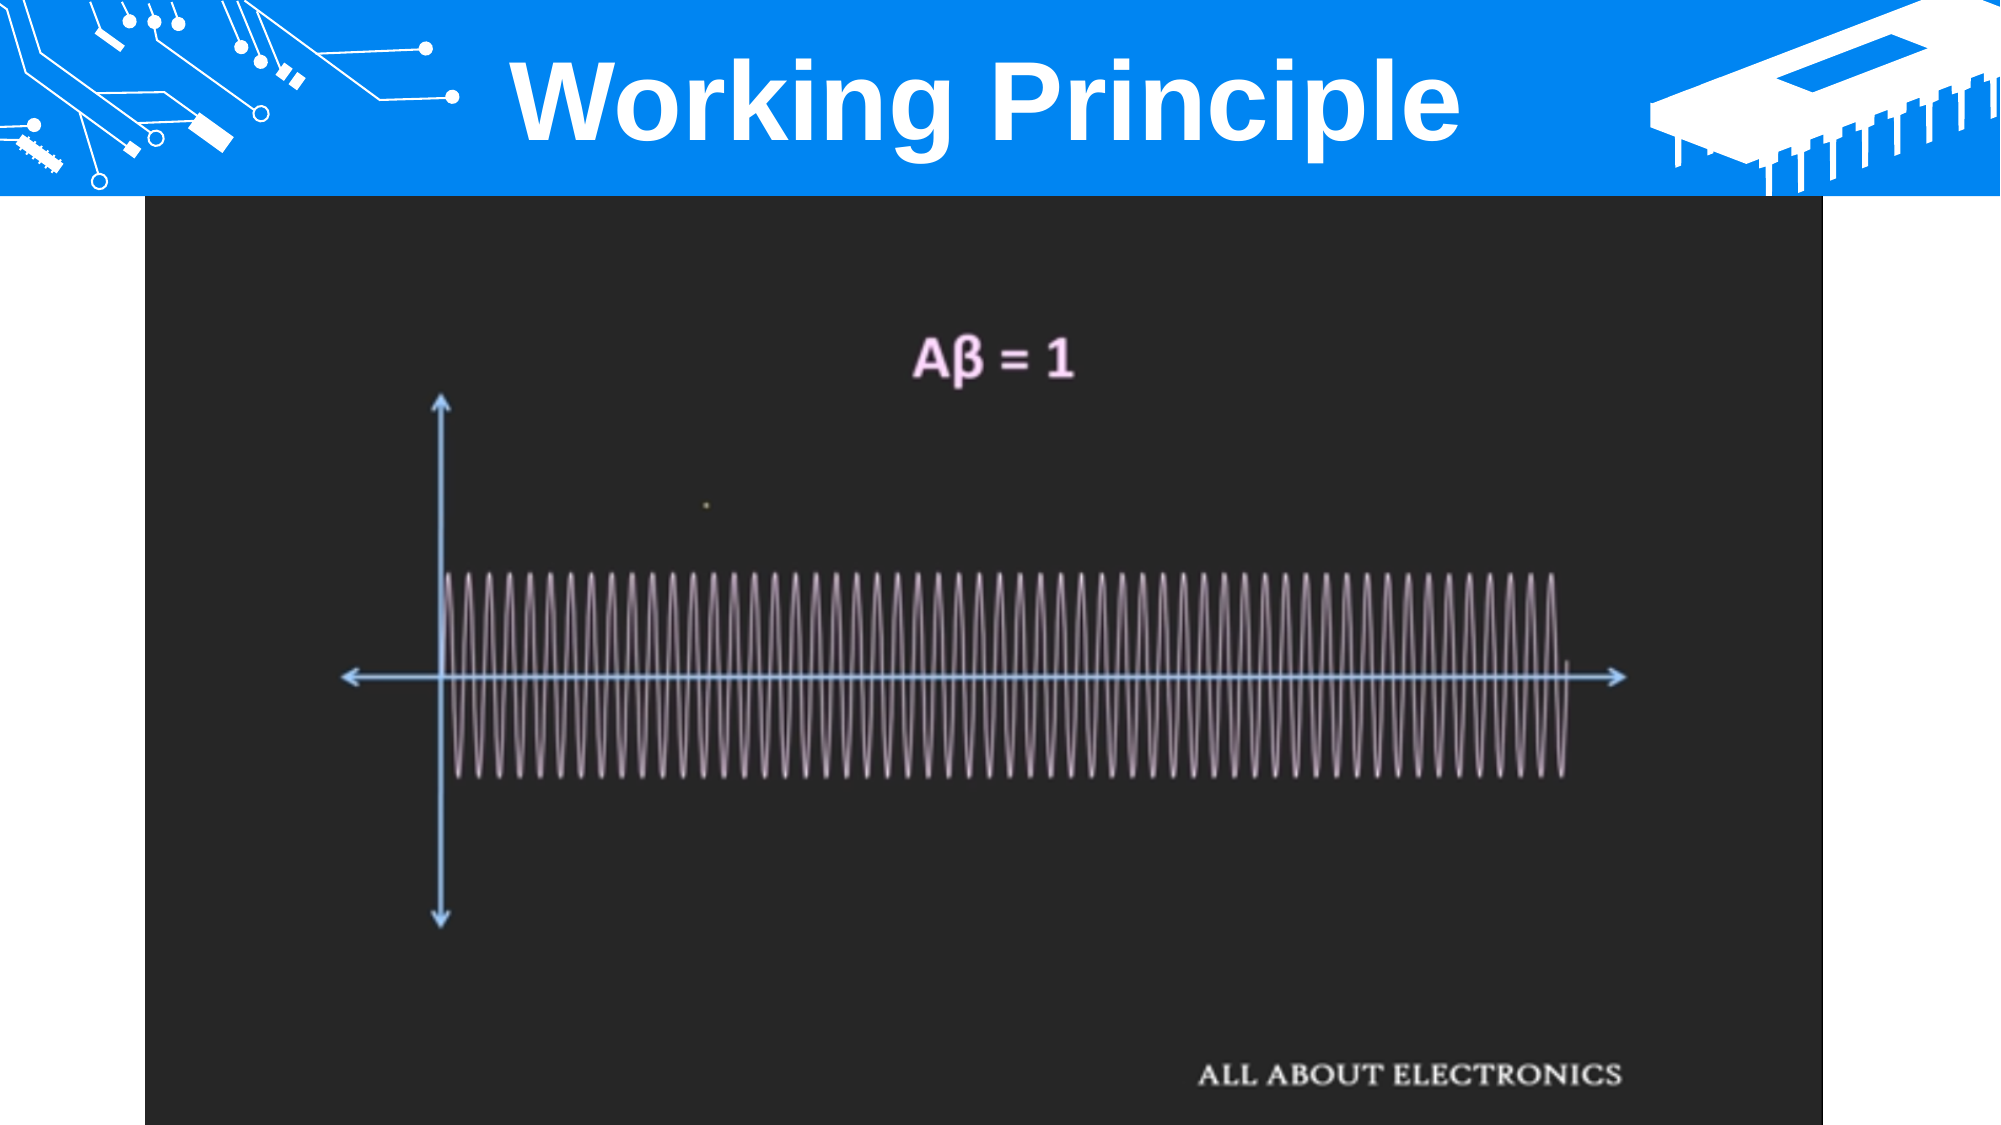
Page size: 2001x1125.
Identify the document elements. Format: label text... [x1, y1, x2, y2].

list Working Principle [53, 44, 1952, 164]
picture [145, 196, 1823, 1125]
